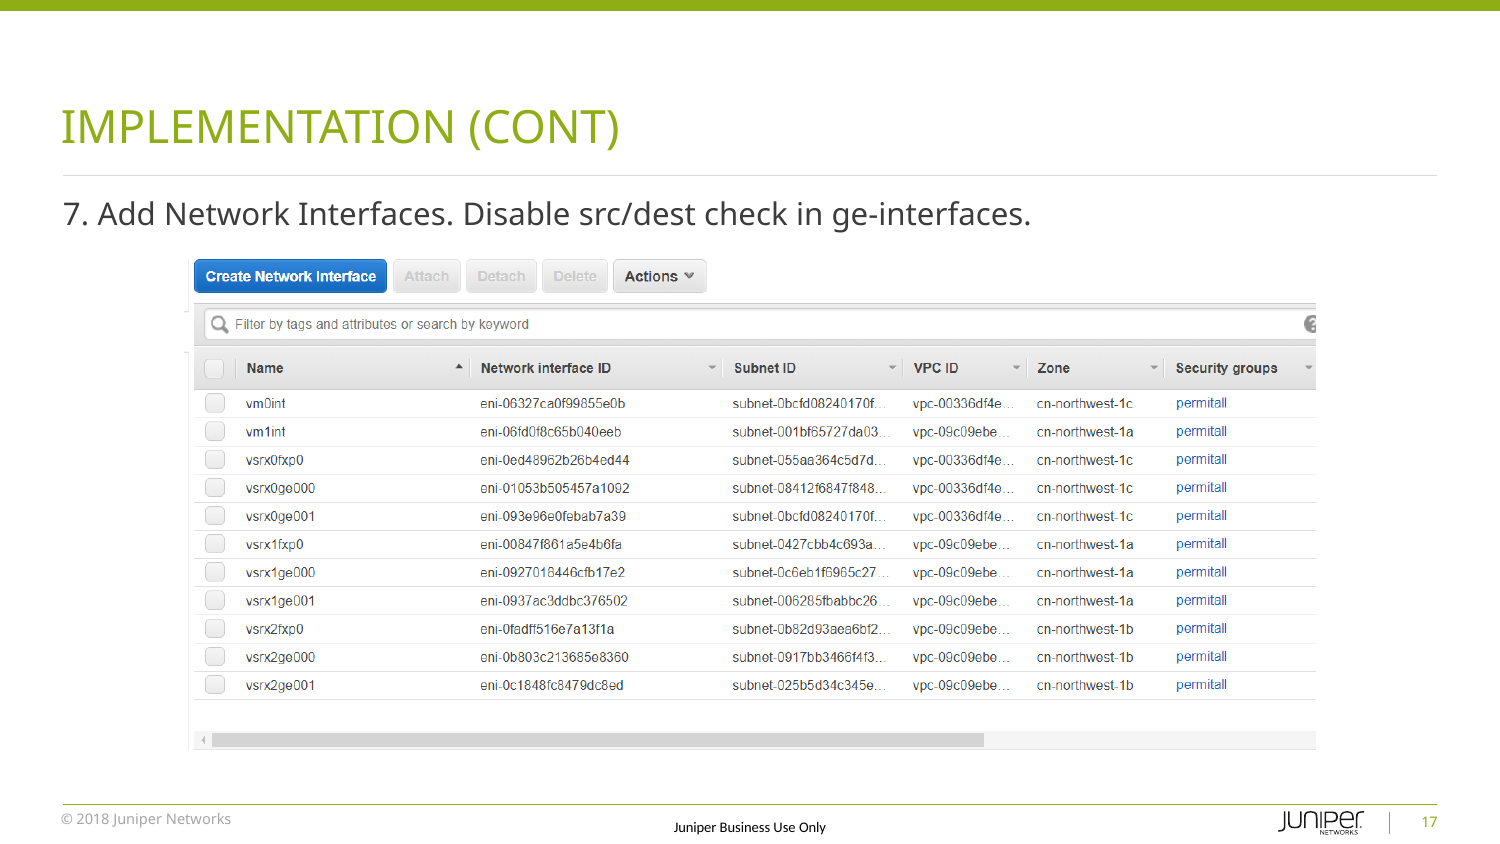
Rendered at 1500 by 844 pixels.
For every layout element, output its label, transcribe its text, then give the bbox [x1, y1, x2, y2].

title Implementation (cont) [60, 48, 1446, 154]
slide_number 17 [1397, 813, 1438, 832]
list 7. Add Network Interfaces. Disable src/dest check in ge-interfaces. [62, 197, 1446, 254]
picture [184, 253, 1316, 750]
